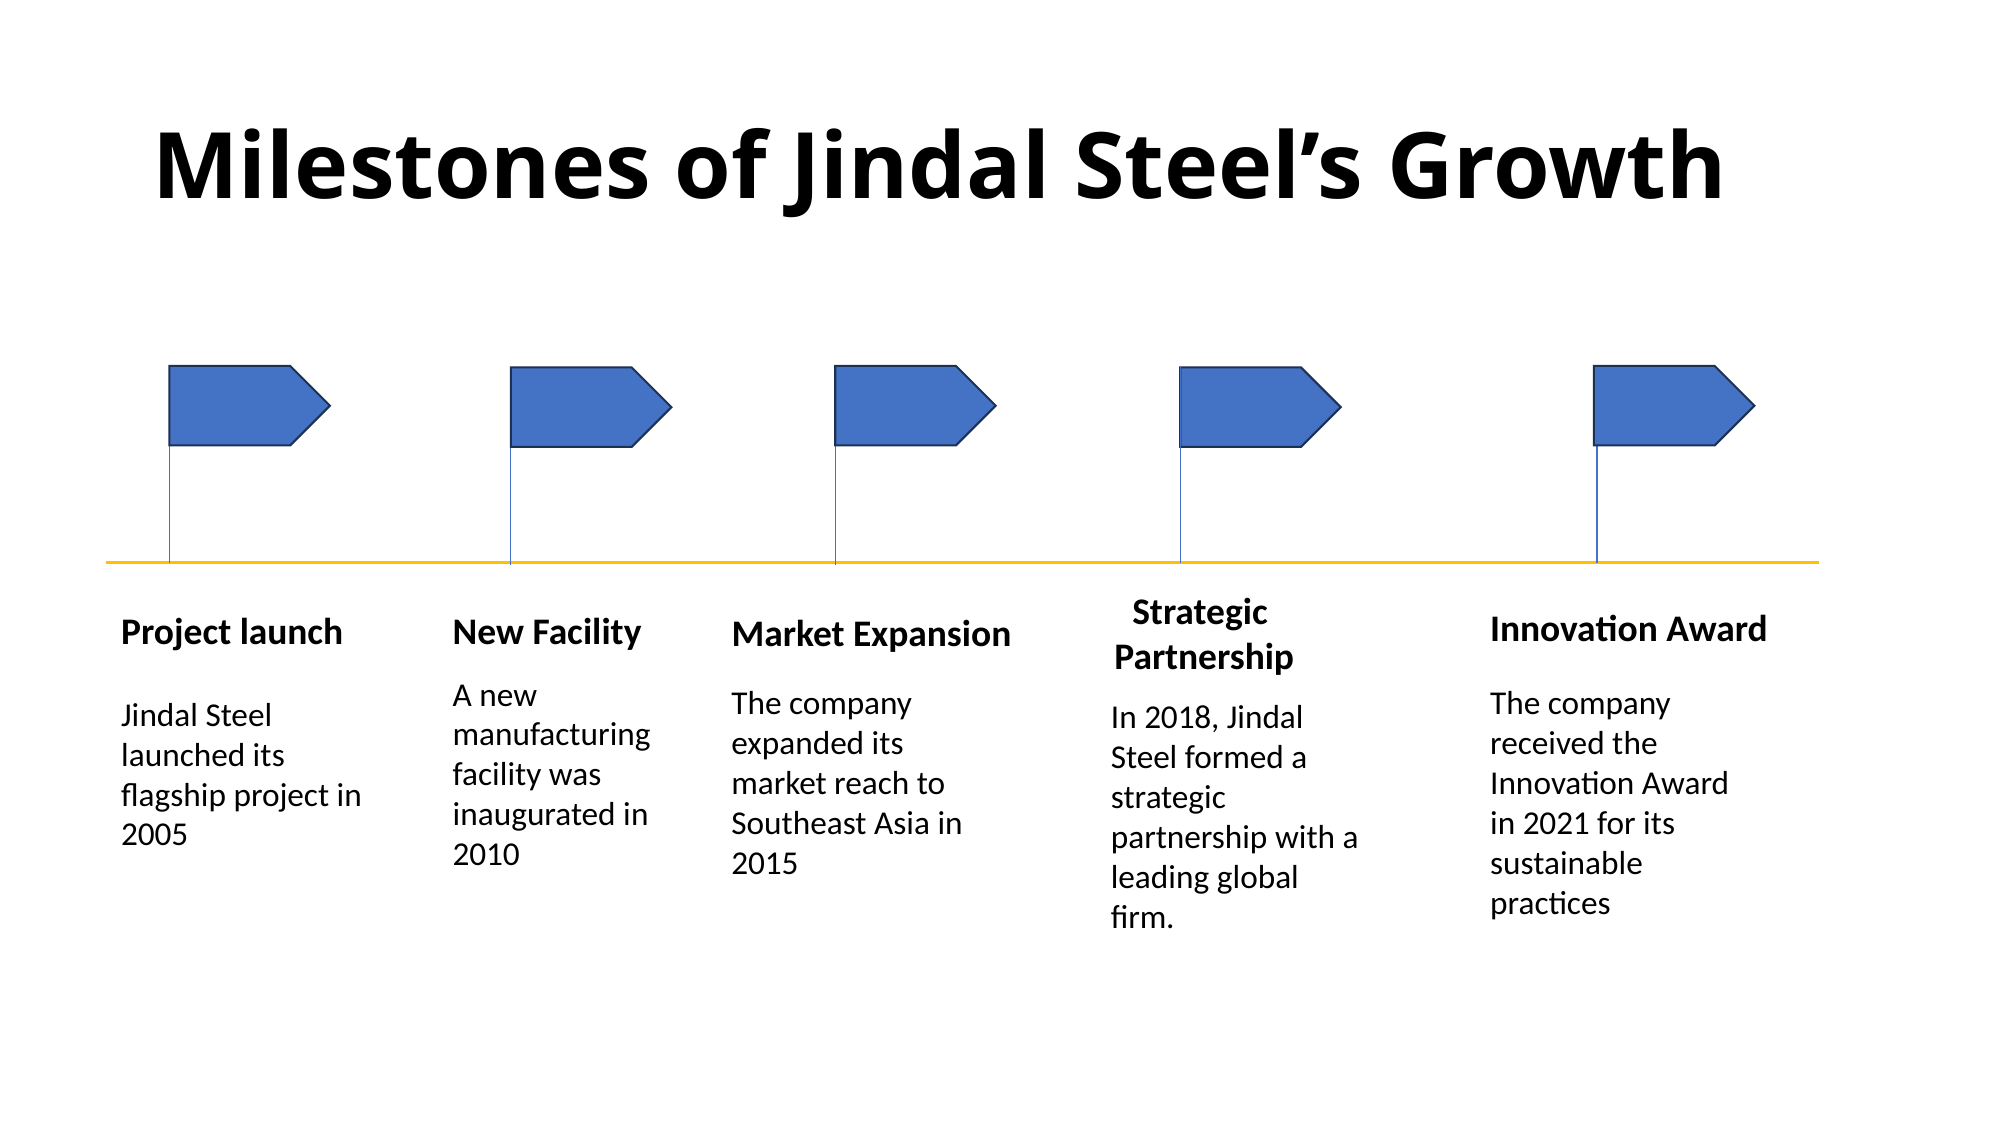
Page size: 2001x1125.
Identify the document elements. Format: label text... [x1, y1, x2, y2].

text_box [509, 366, 673, 448]
text_box The company received the Innovation Award in 2021 for its sustainable practices [1475, 673, 1755, 969]
text_box The company expanded its market reach to Southeast Asia in 2015 [716, 673, 996, 889]
title Milestones of Jindal Steel’s Growth [137, 59, 1863, 278]
text_box [834, 364, 998, 447]
text_box In 2018, Jindal Steel formed a strategic partnership with a leading global firm. [1096, 688, 1375, 943]
text_box Jindal Steel launched its flagship project in 2005 [106, 685, 386, 860]
text_box [168, 364, 332, 447]
text_box [1592, 364, 1756, 447]
text_box A new manufacturing facility was inaugurated in 2010 [437, 665, 717, 880]
text_box Innovation Award [1475, 596, 1819, 656]
text_box Project launch [106, 599, 369, 660]
text_box [1179, 366, 1343, 448]
text_box Strategic Partnership [1064, 579, 1344, 685]
text_box New Facility [438, 599, 711, 660]
text_box Market Expansion [716, 602, 1059, 662]
